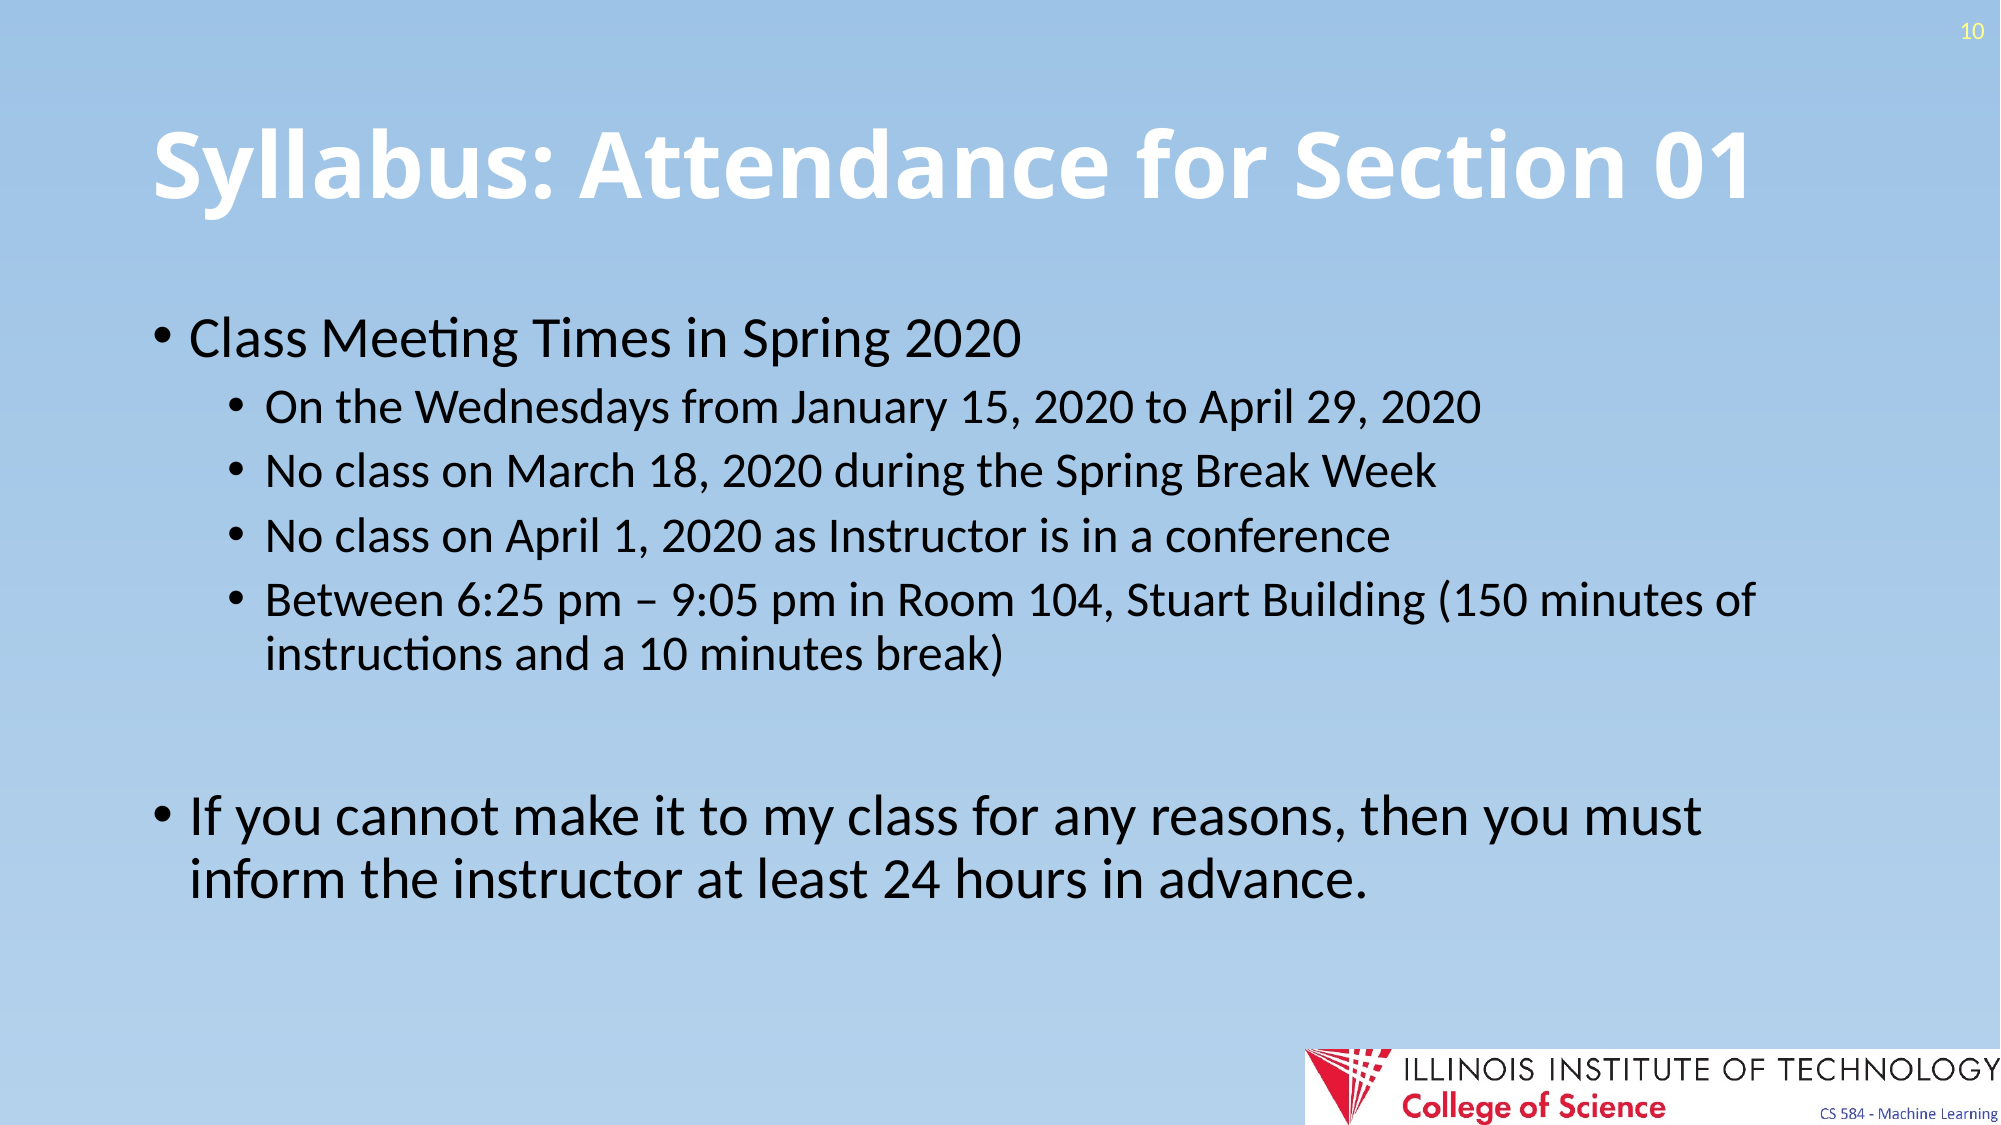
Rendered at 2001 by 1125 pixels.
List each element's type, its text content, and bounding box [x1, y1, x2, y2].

title Syllabus: Attendance for Section 01 [137, 59, 1863, 278]
picture [1305, 1049, 2000, 1125]
list Class Meeting Times in Spring 2020 On the Wednesdays from January 15, 2020 to April 29, 2020 No class on March 18, 2020 during the Spring Break Week No class on April 1, 2020 as Instructor is in a conference Between 6:25 pm – 9:05 pm in Room 104, Stuart Building (150 minutes of instructions and a 10 minutes break) If you cannot make it to my class for any reasons, then you must inform the instructor at least 24 hours in advance. [137, 299, 1863, 1014]
slide_number 10 [1550, 0, 2000, 60]
